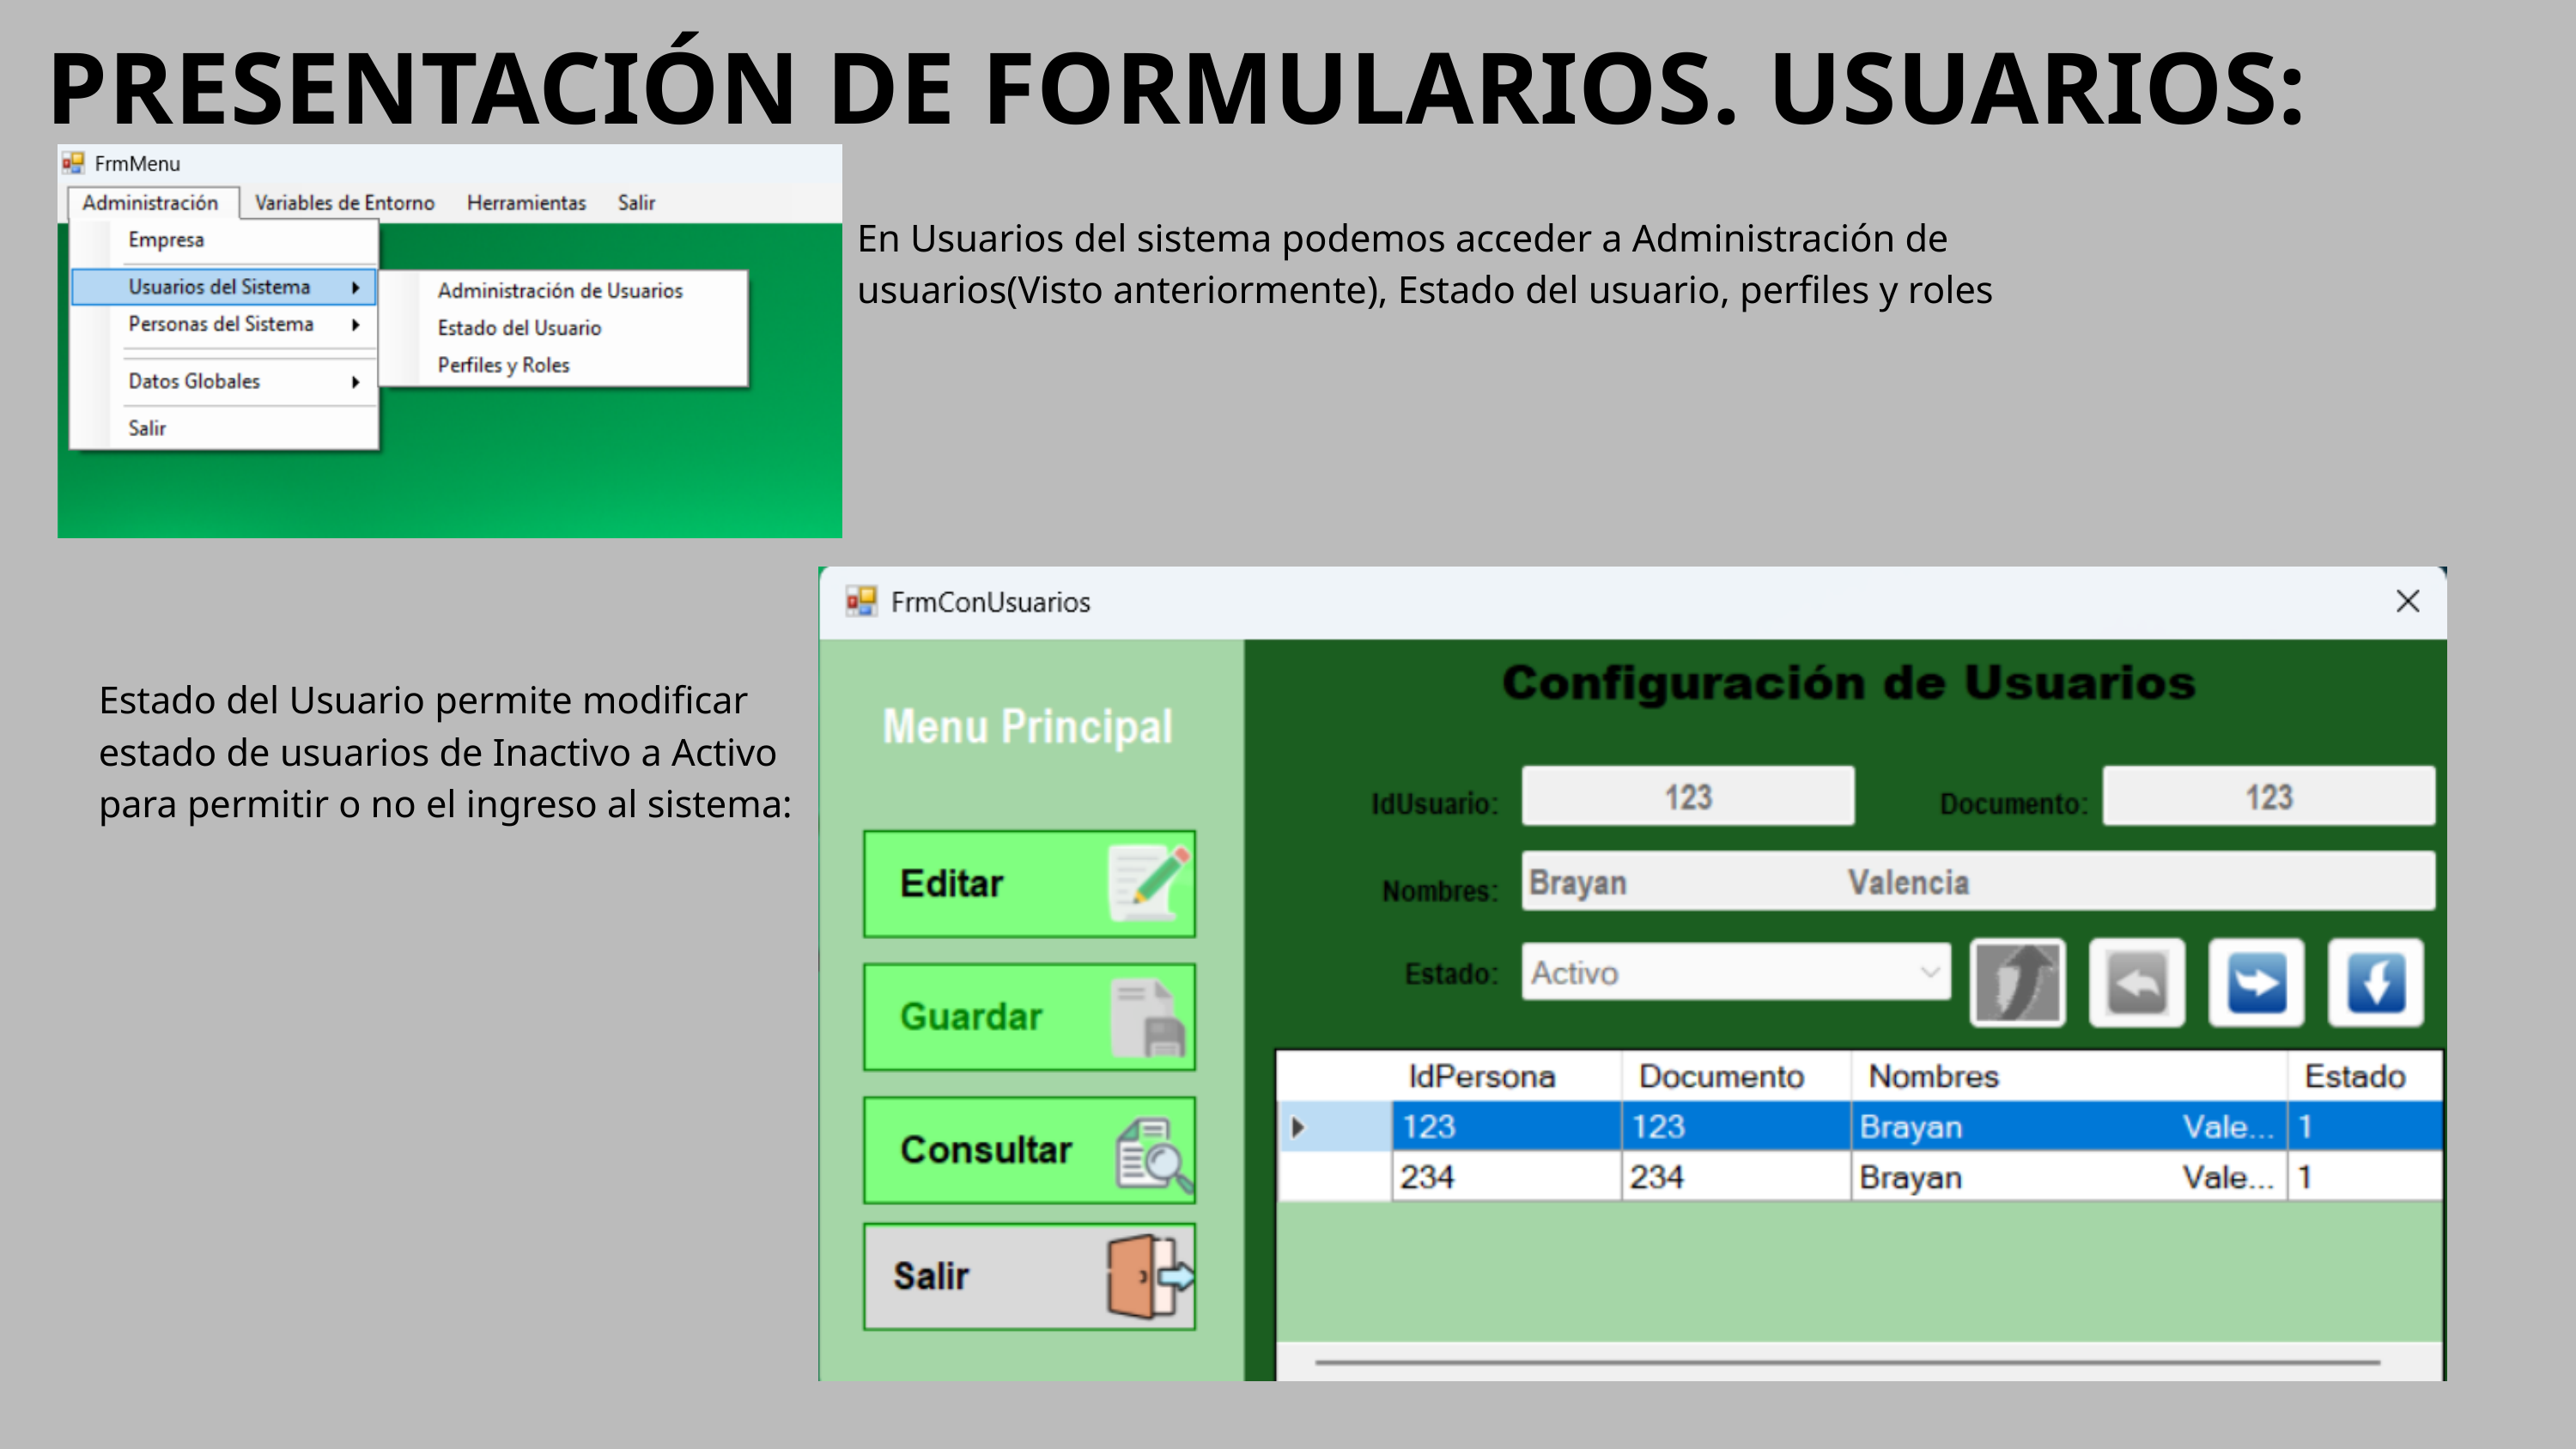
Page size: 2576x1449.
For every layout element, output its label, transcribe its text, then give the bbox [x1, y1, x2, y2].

picture [817, 566, 2448, 1381]
text_box PRESENTACIÓN DE FORMULARIOS. USUARIOS: [46, 23, 2471, 144]
text_box En Usuarios del sistema podemos acceder a Administración de usuarios(Visto anteriormente), Estado del usuario, perfiles y roles [857, 207, 2126, 312]
text_box Estado del Usuario permite modificar estado de usuarios de Inactivo a Activo para permitir o no el ingreso al sistema: [98, 669, 813, 826]
picture [58, 144, 842, 538]
